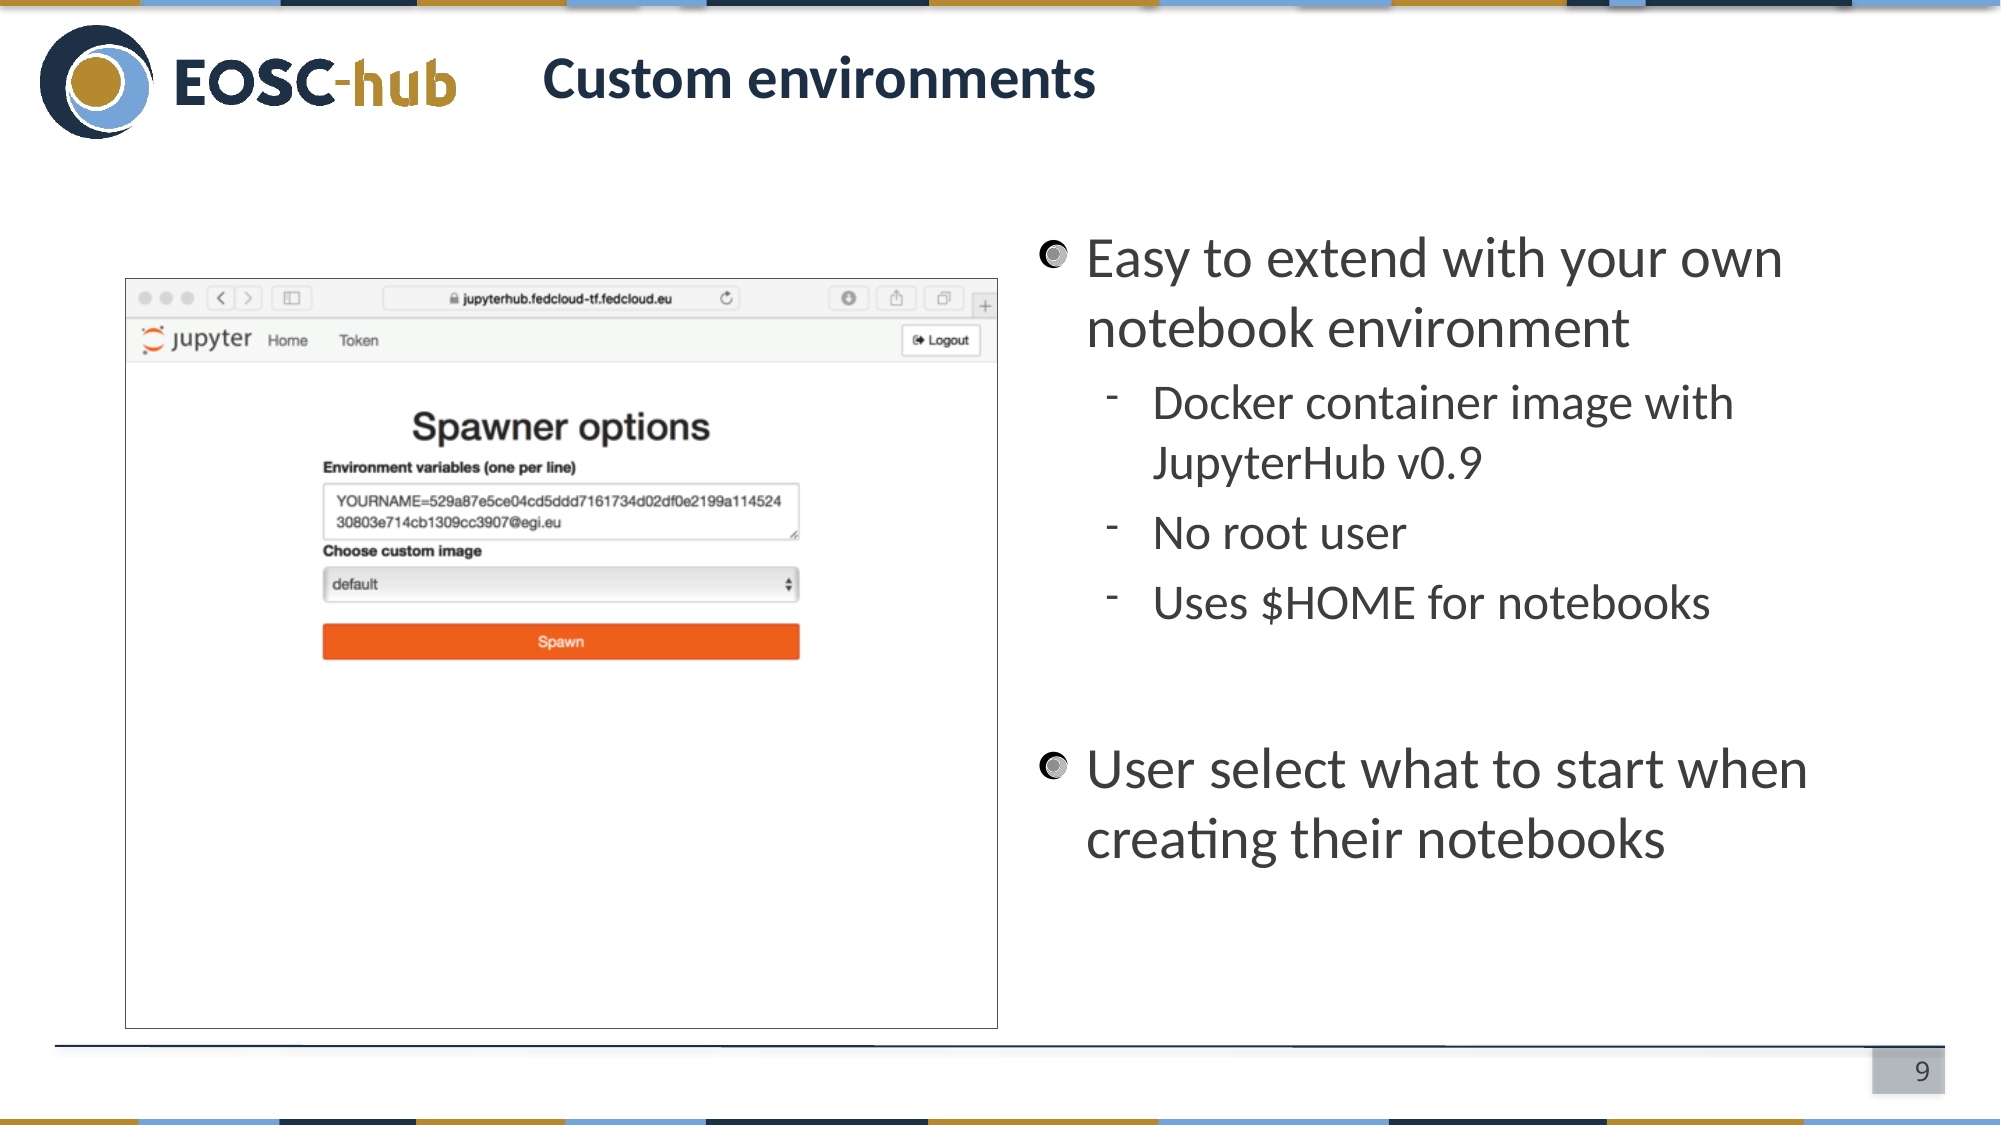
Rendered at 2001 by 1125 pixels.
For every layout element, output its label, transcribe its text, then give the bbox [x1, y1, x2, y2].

picture [17, 19, 479, 144]
slide_number 9 [1433, 1046, 1945, 1094]
picture [0, 1119, 2000, 1125]
picture [1030, 745, 1072, 786]
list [125, 278, 998, 1029]
list Easy to extend with your own notebook environment Docker container image with JupyterHub v0.9 No root user Uses $HOME for notebooks User select what to start when creating their notebooks [1015, 212, 1945, 999]
title Custom environments [528, 30, 1946, 120]
picture [1030, 233, 1072, 275]
